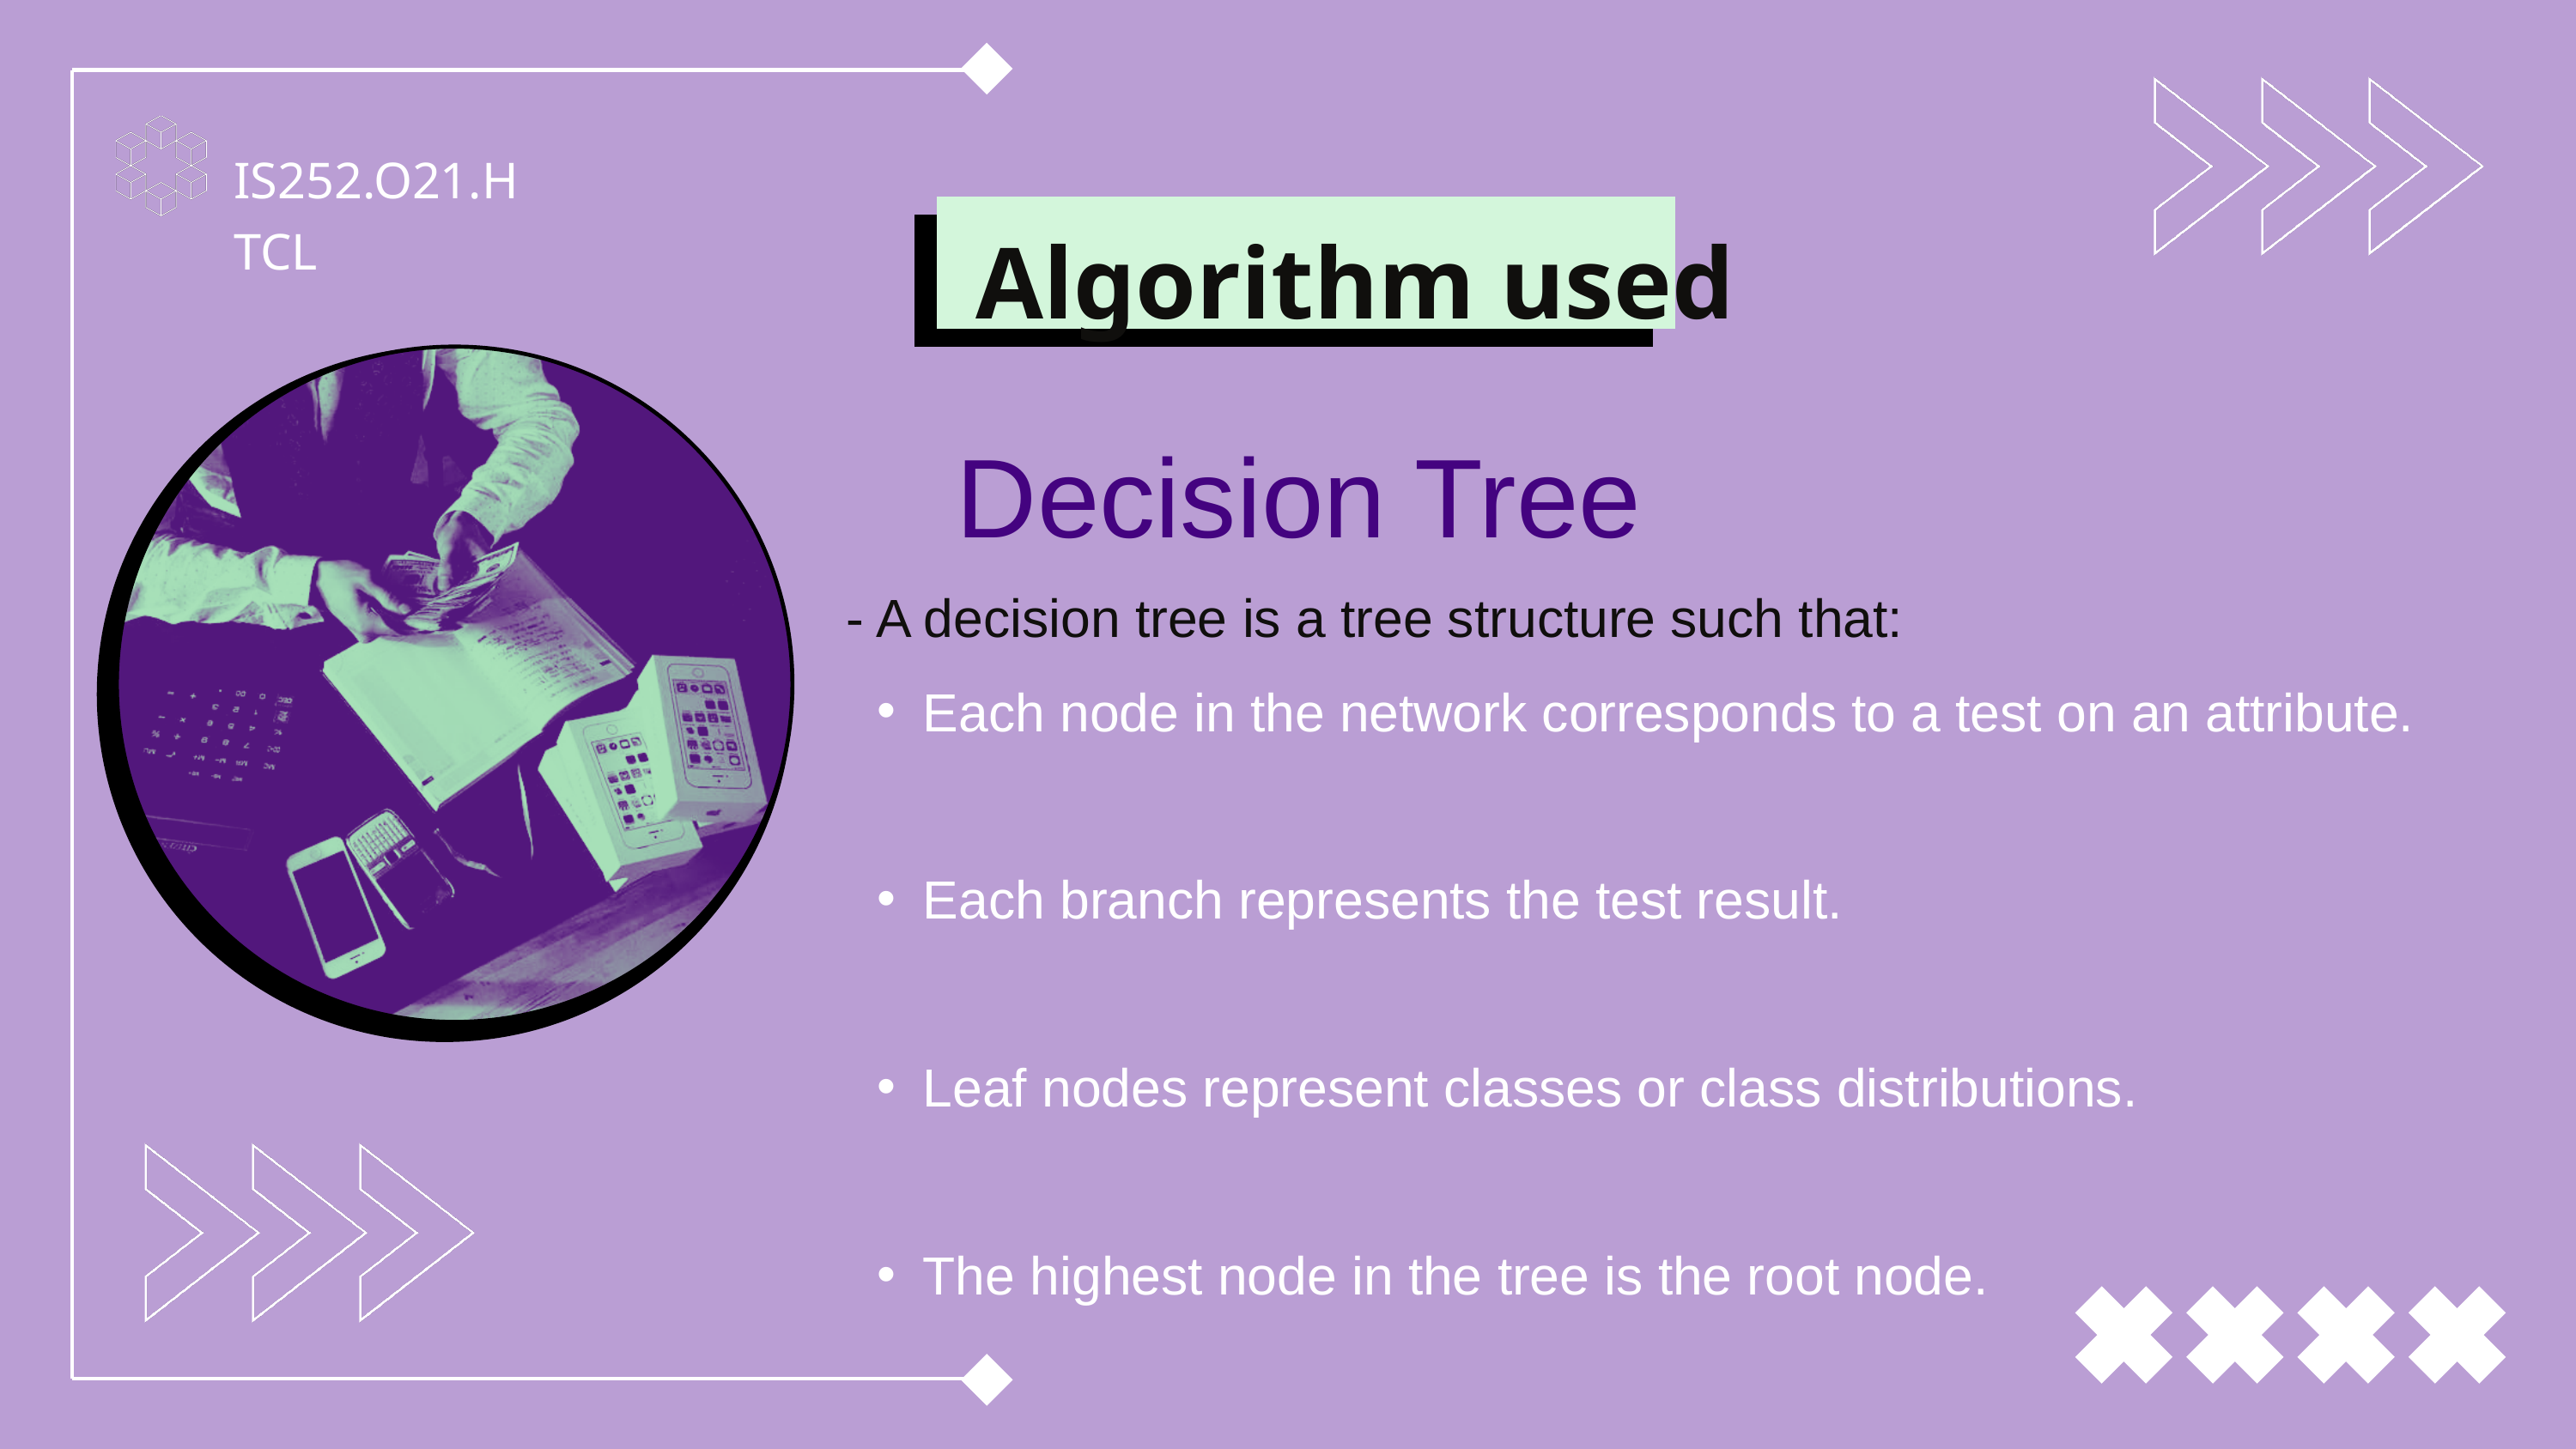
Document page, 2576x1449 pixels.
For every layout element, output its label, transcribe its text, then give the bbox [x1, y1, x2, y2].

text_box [115, 115, 530, 217]
text_box [2154, 76, 2484, 256]
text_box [2052, 1264, 2529, 1406]
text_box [71, 42, 1013, 1406]
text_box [96, 346, 793, 1043]
text_box - A decision tree is a tree structure such that: Each node in the network corresponds to a test on an attribute. Each branch represents the test result. Leaf nodes represent classes or class distributions. The highest node in the tree is the root node. [1016, 554, 2519, 1306]
text_box Decision Tree [1016, 400, 1686, 561]
text_box Algorithm used [1680, 197, 1772, 339]
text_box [914, 168, 1676, 348]
